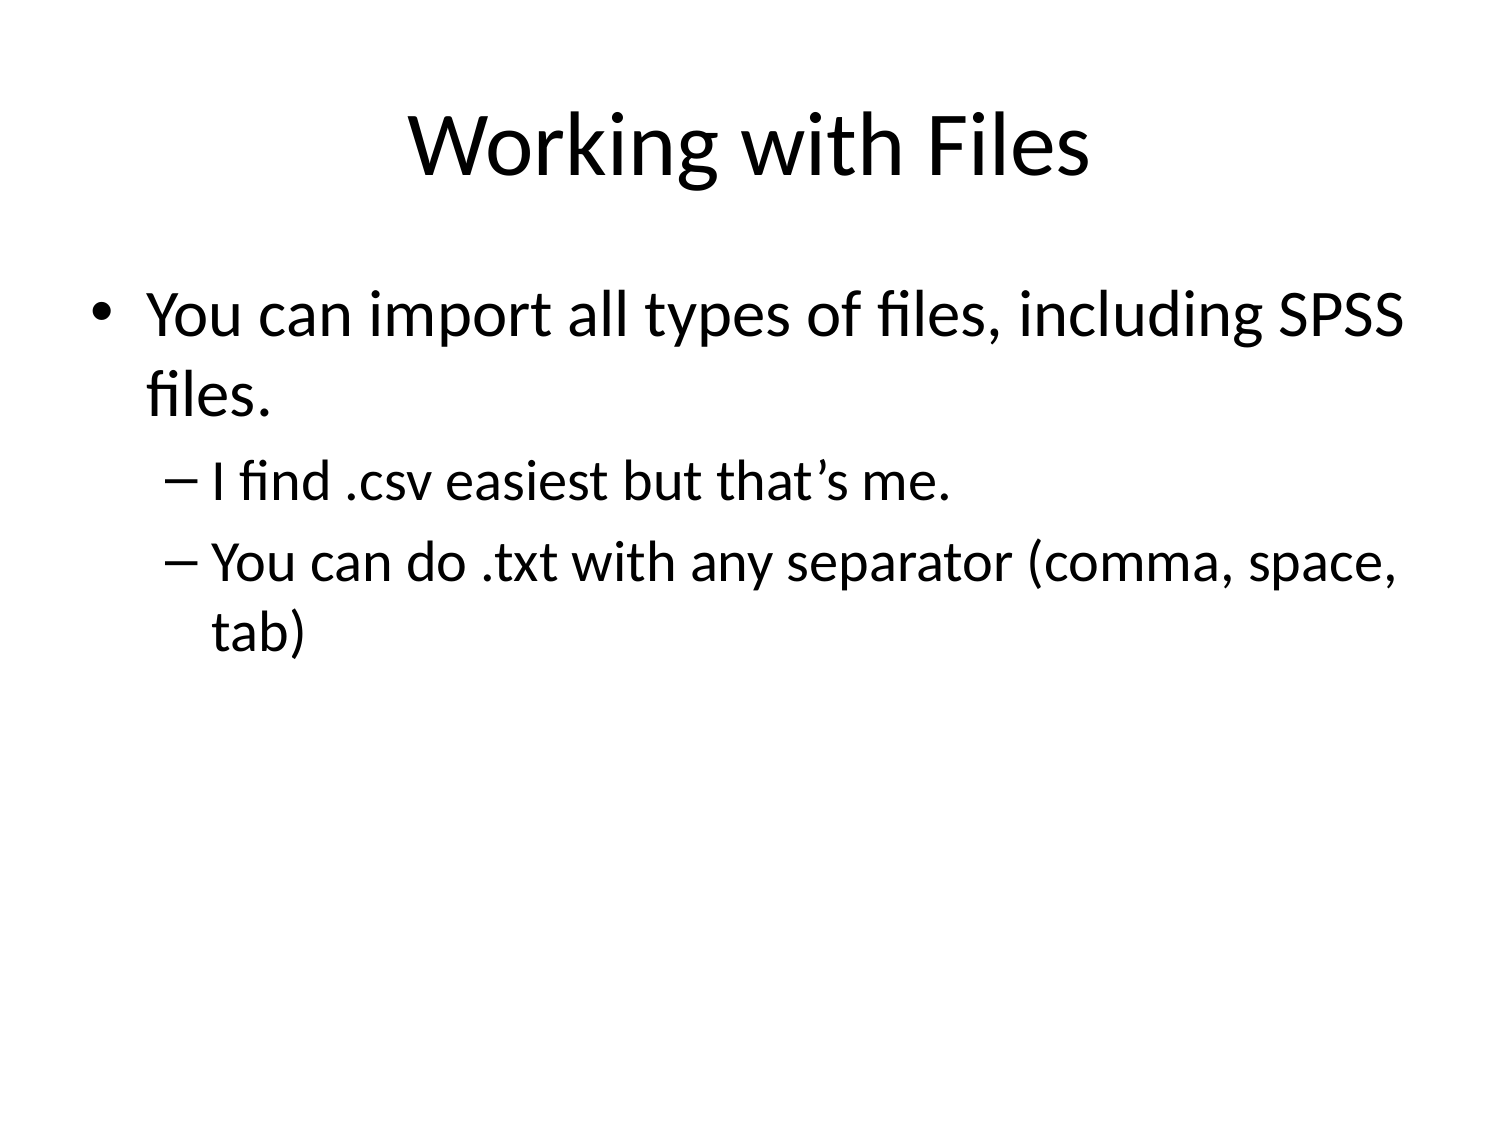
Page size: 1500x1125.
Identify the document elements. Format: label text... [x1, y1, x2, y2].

title Working with Files [75, 45, 1425, 233]
list You can import all types of files, including SPSS files. I find .csv easiest but that’s me. You can do .txt with any separator (comma, space, tab) [75, 262, 1425, 1005]
